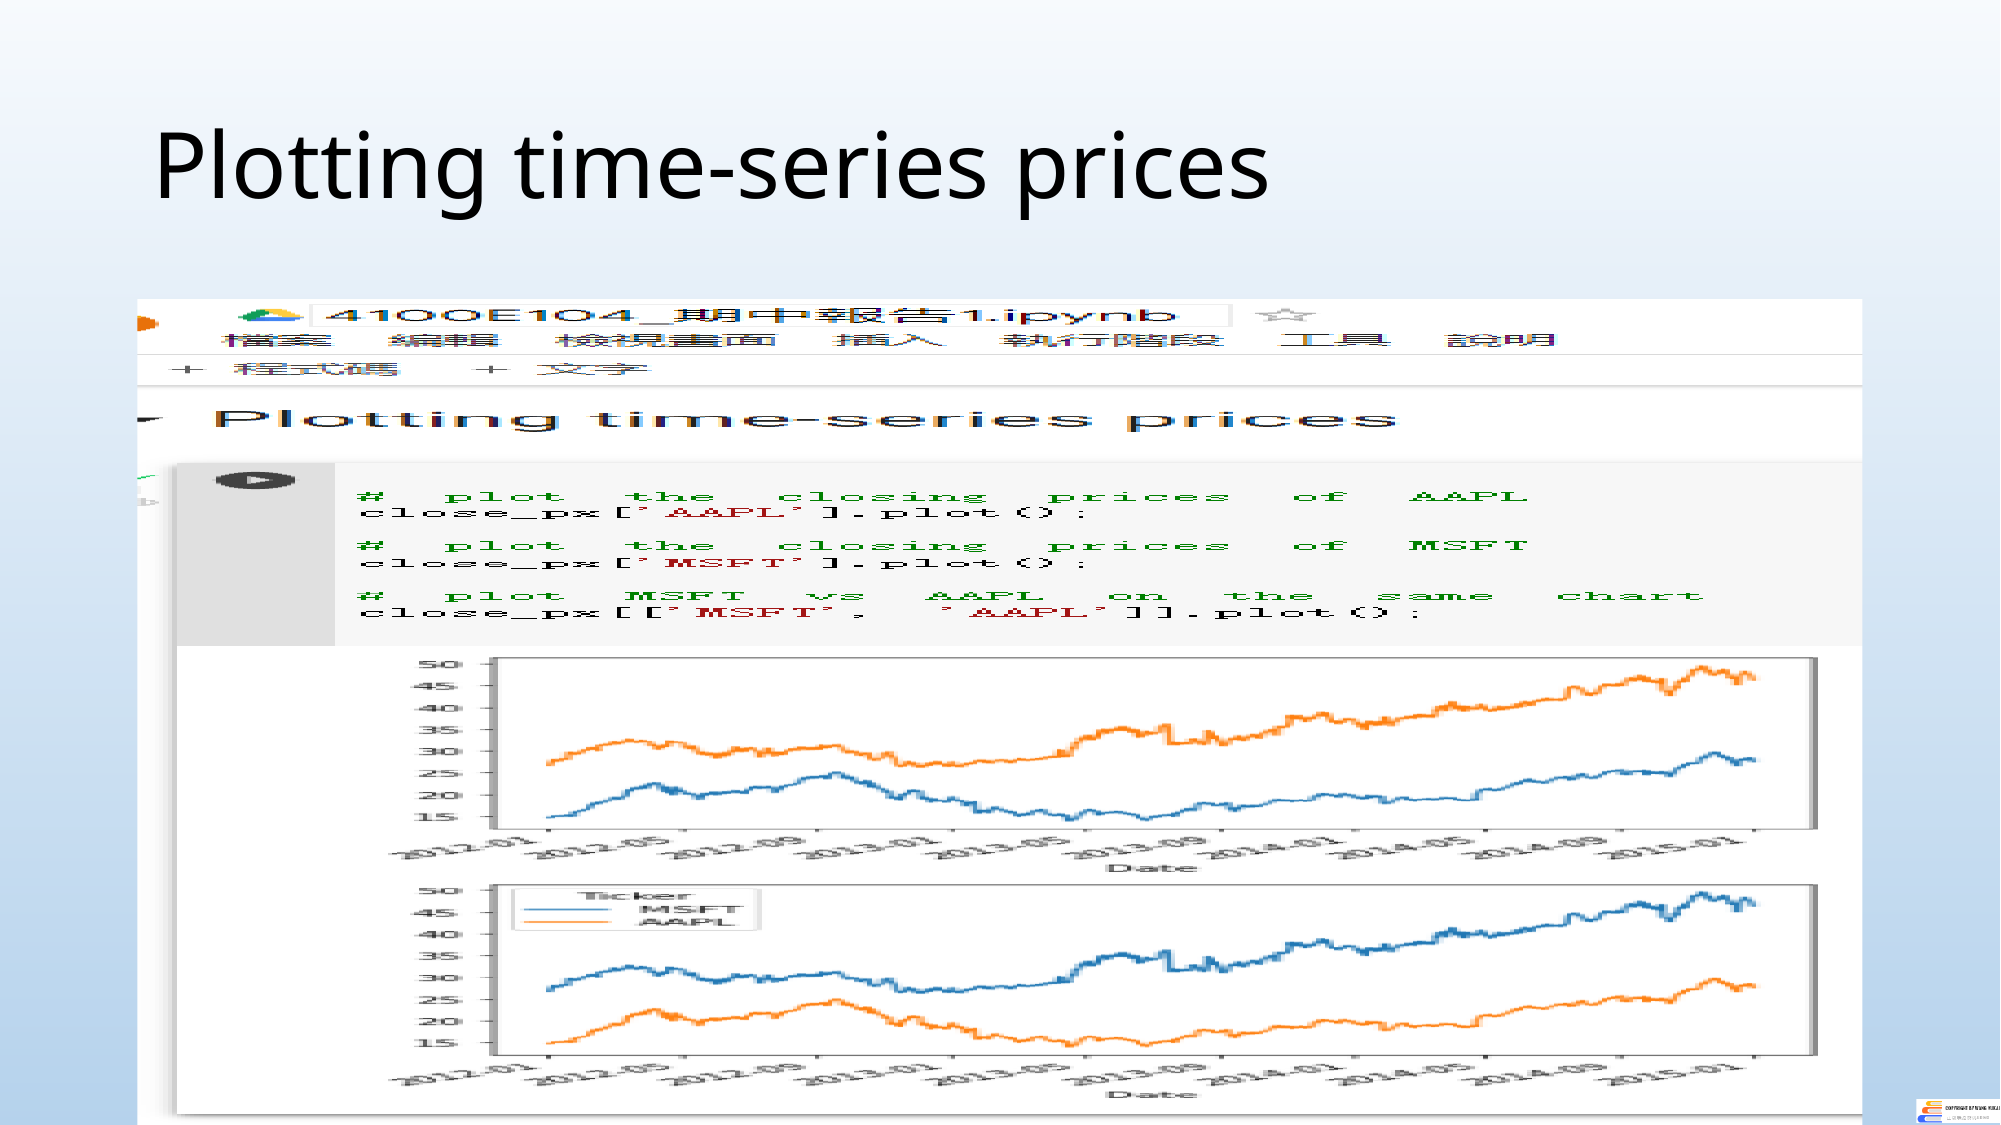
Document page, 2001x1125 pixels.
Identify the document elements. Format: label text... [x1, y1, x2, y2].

picture [137, 299, 1863, 1125]
picture [1916, 1099, 2000, 1123]
title Plotting time-series prices [137, 59, 1863, 278]
